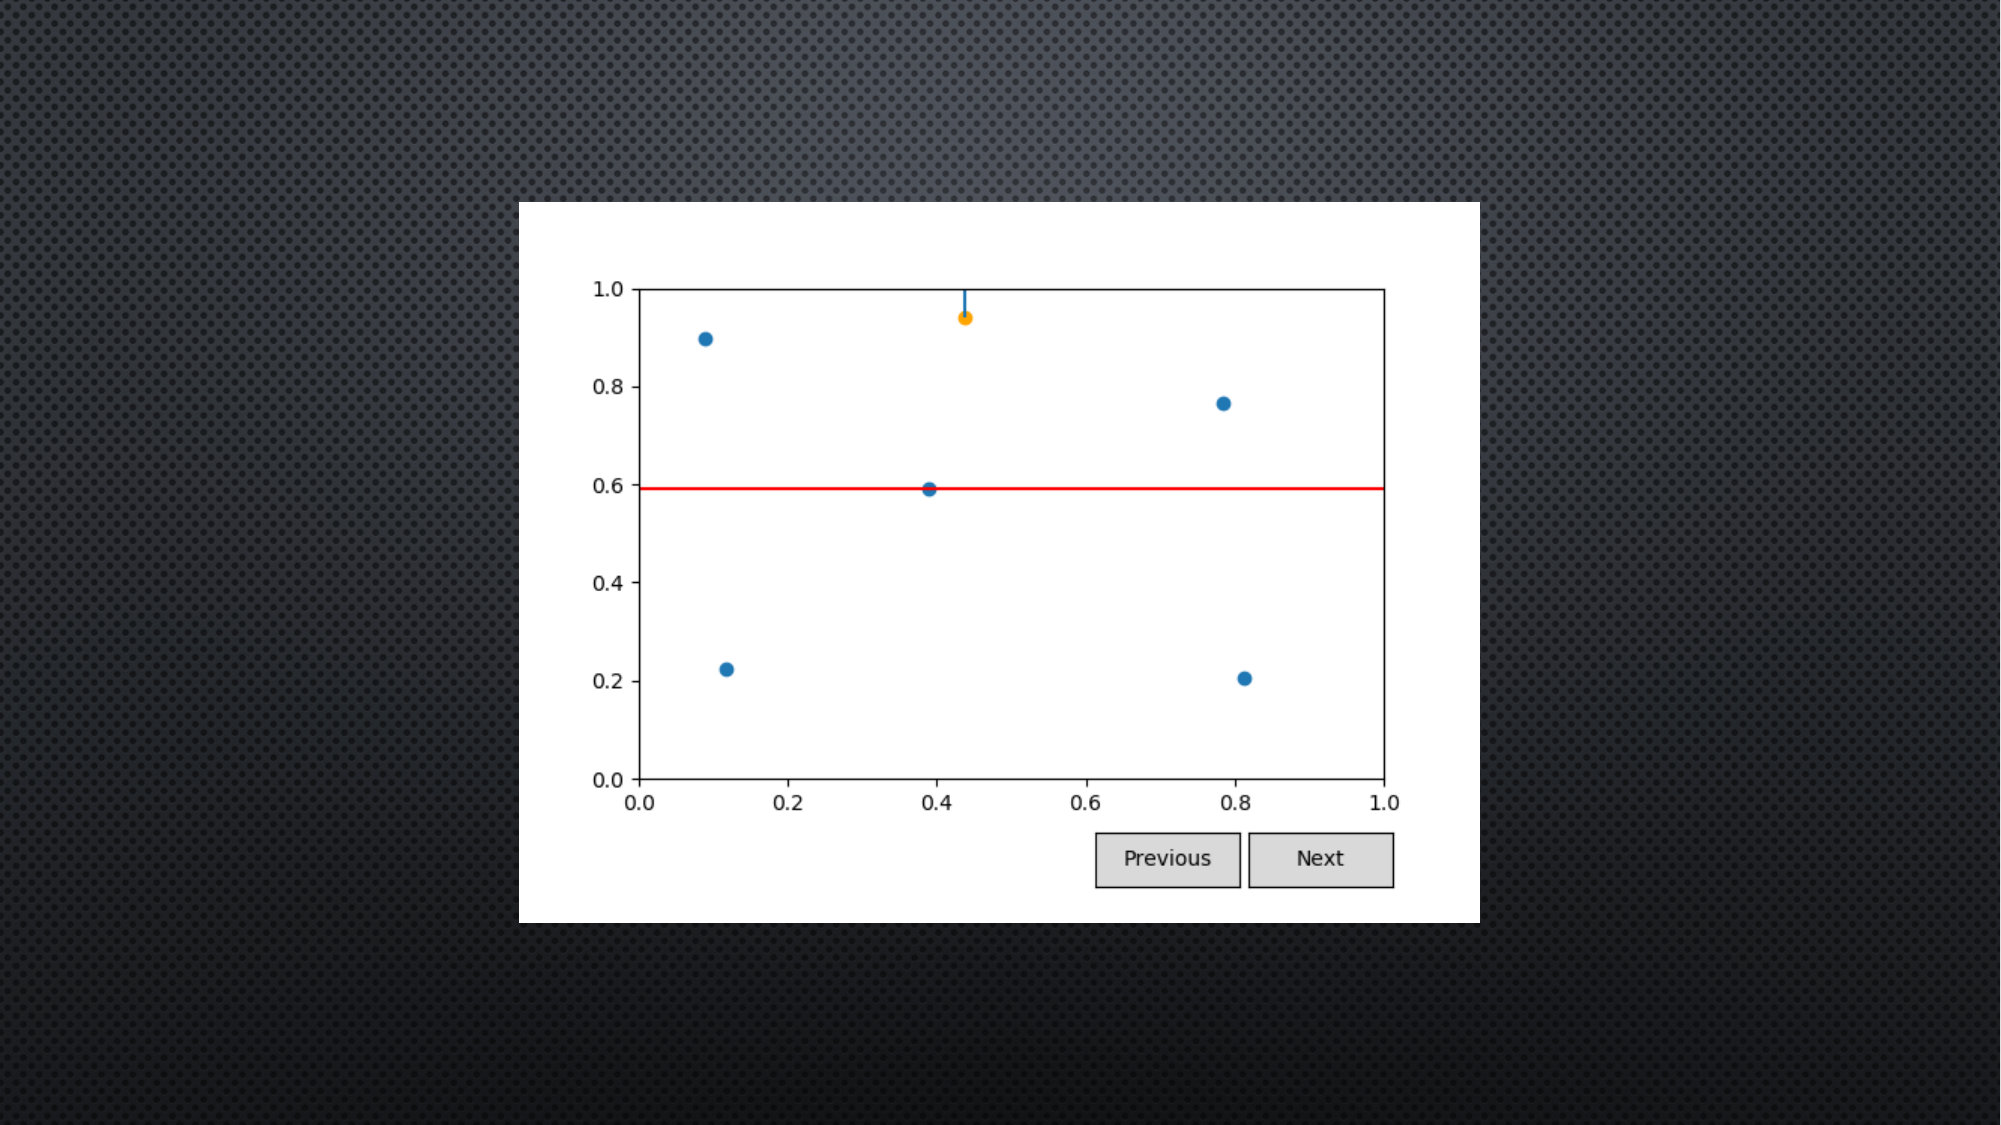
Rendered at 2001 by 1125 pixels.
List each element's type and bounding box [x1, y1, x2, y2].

picture [519, 202, 1481, 923]
